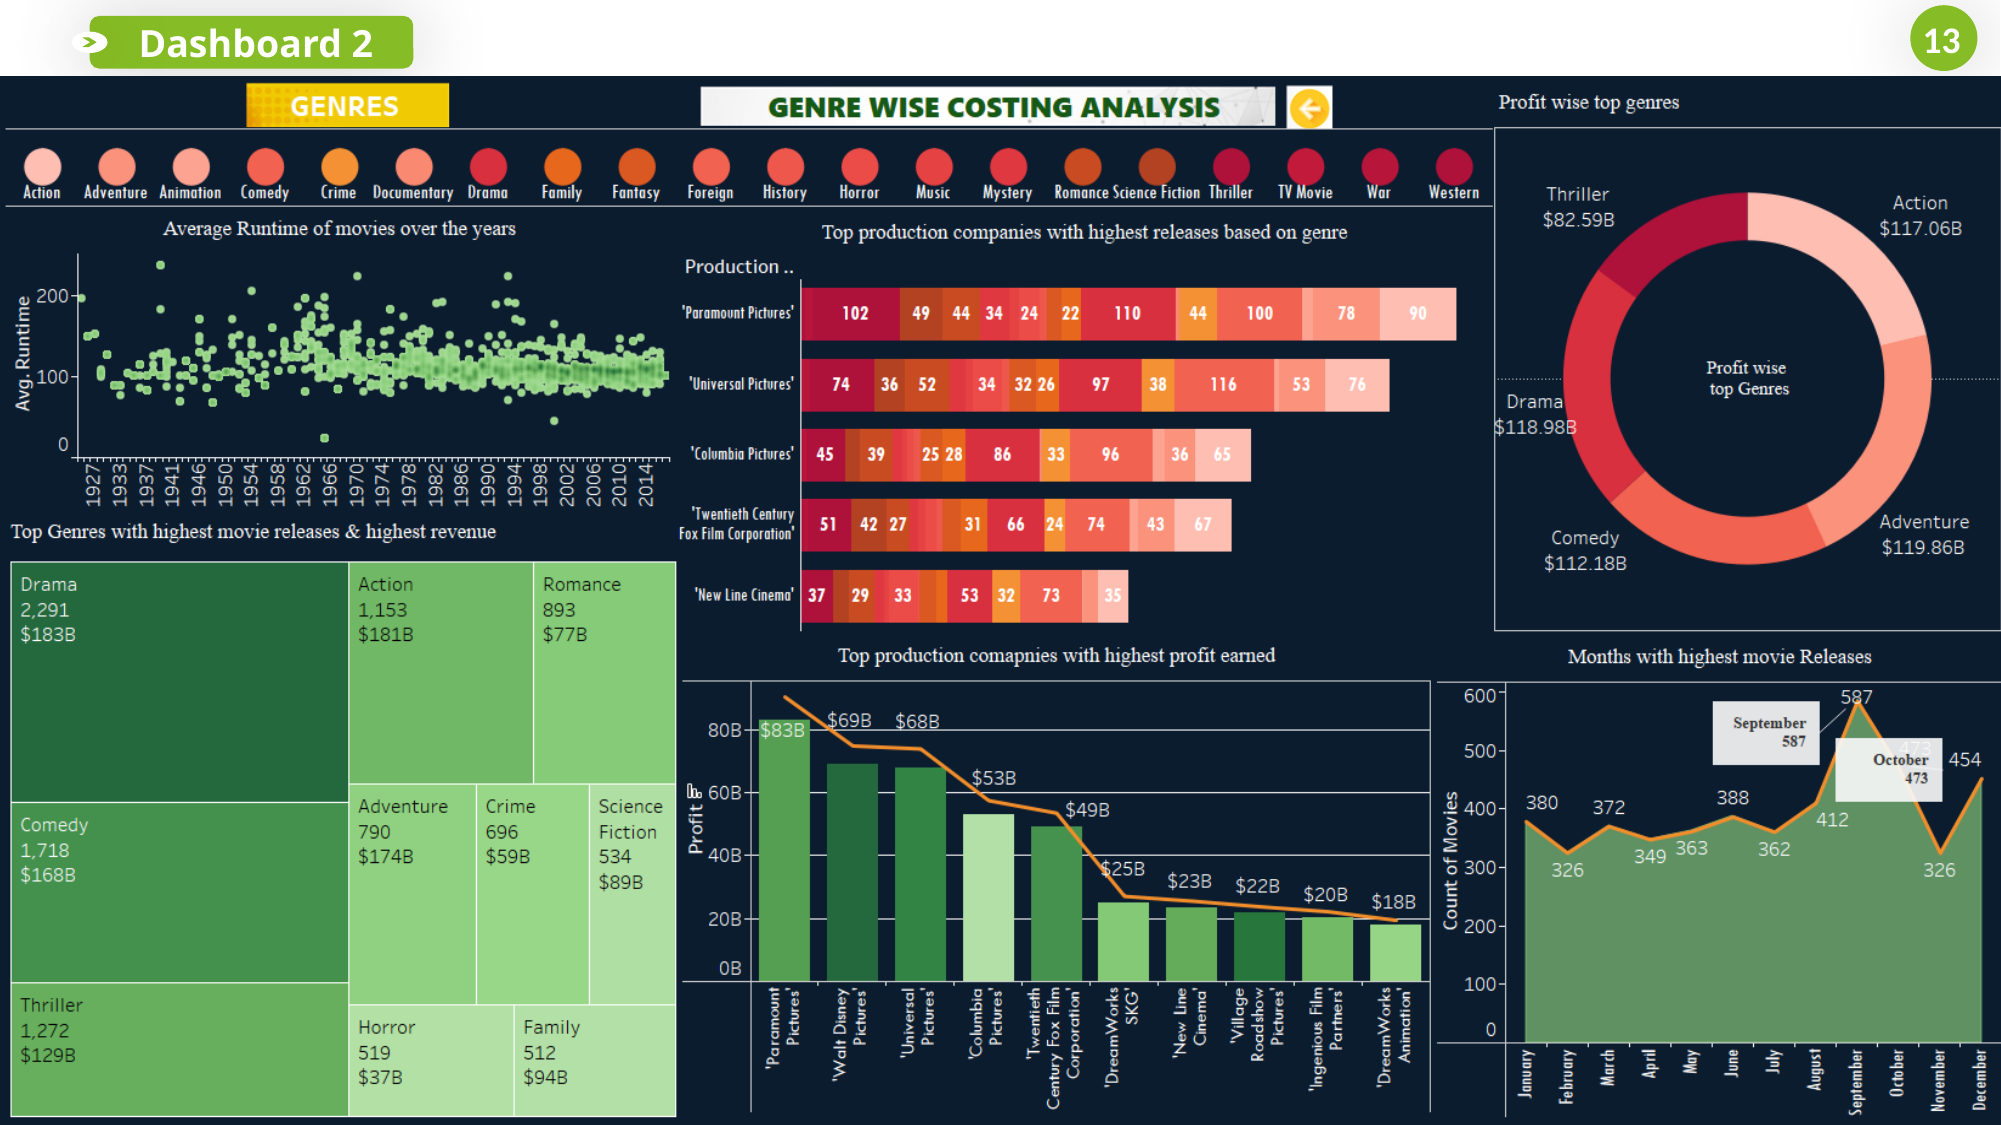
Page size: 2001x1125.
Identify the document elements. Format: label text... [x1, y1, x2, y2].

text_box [71, 15, 414, 69]
text_box 13 [1907, 9, 2000, 69]
picture [0, 76, 2001, 1125]
text_box [1929, 69, 1958, 73]
text_box [1926, 4, 1962, 9]
